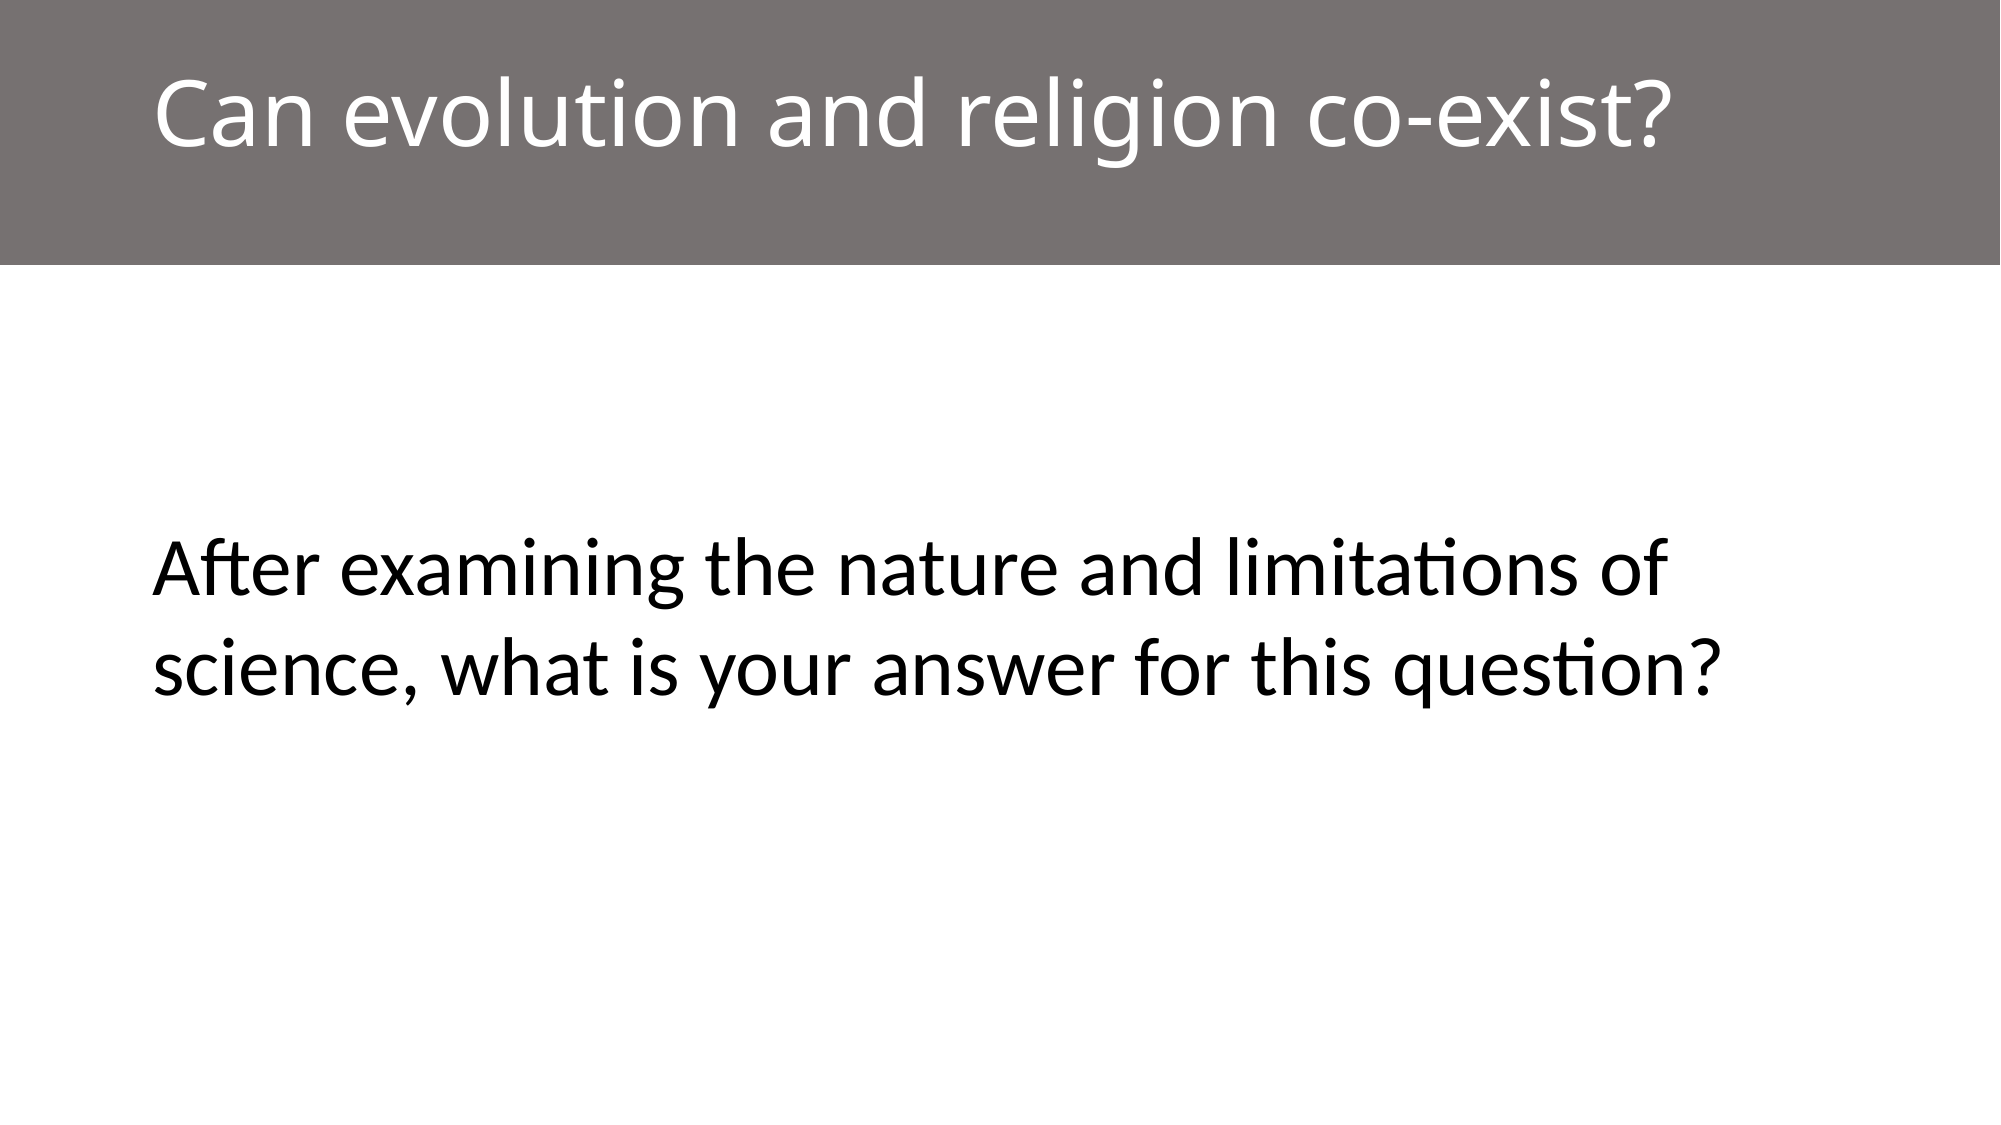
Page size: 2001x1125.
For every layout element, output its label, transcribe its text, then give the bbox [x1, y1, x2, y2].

text_box [0, 0, 2000, 266]
text_box After examining the nature and limitations of science, what is your answer for this question? [137, 505, 1923, 720]
text_box Can evolution and religion co-exist? [137, 59, 1863, 278]
